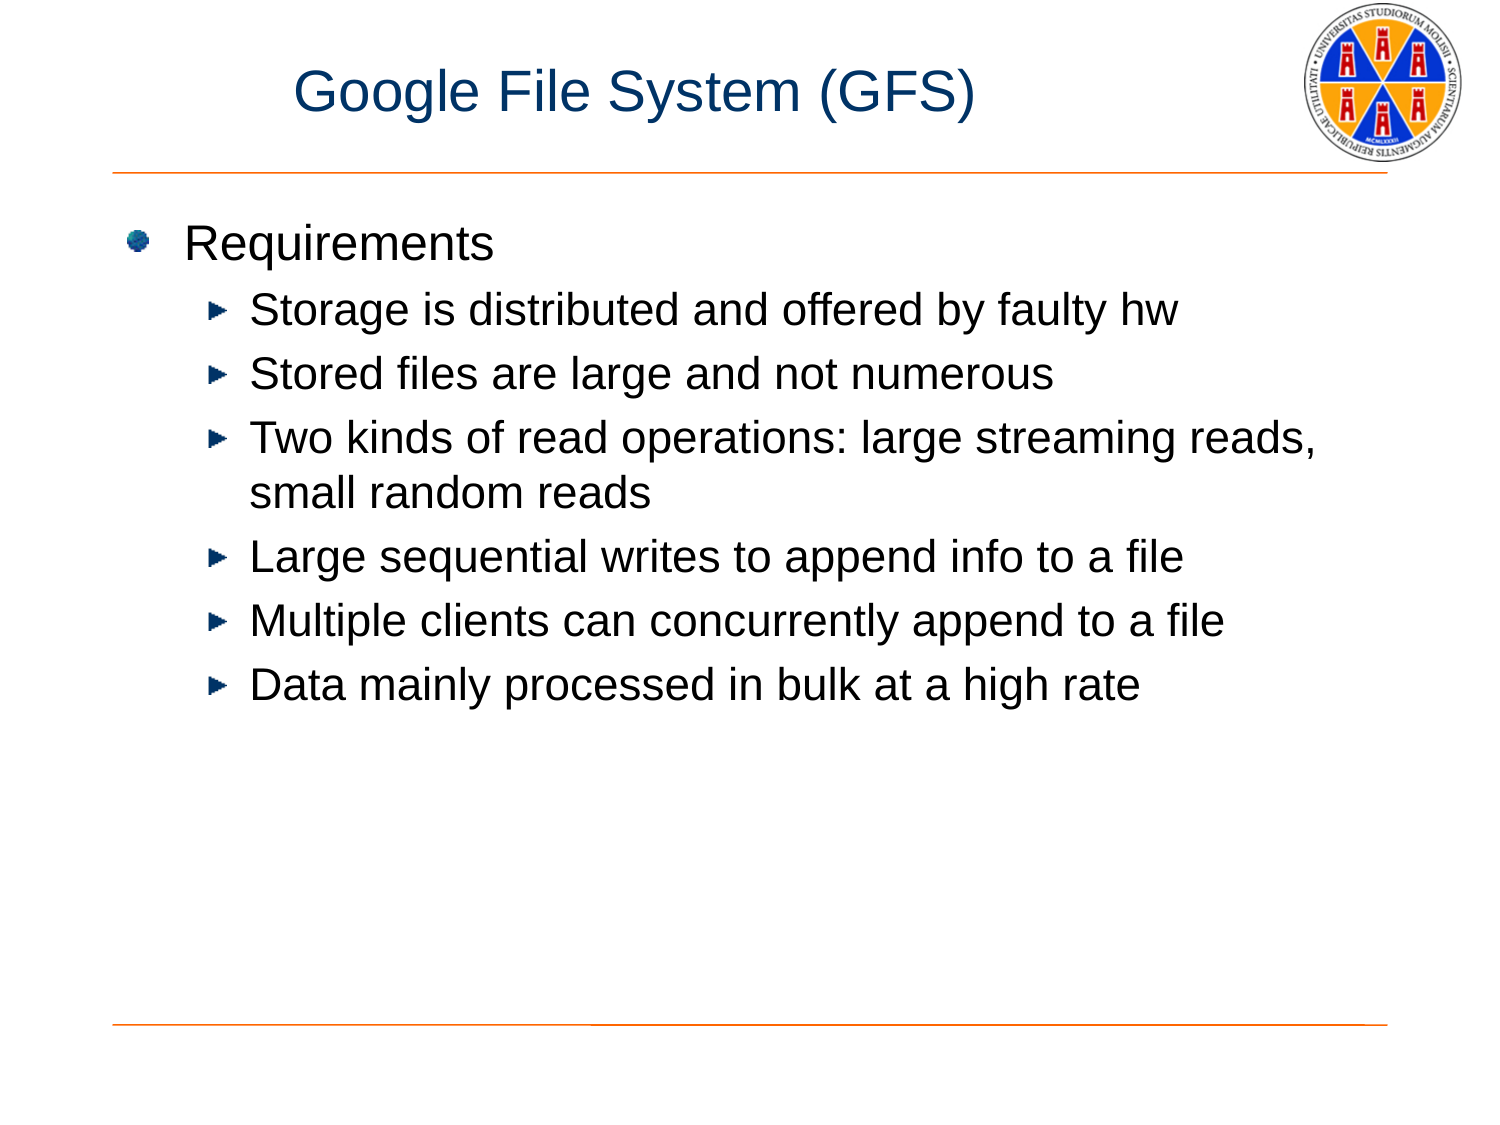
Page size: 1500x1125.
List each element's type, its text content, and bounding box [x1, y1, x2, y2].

picture [202, 359, 227, 384]
title Google File System (GFS) [278, 18, 1211, 157]
list Requirements Storage is distributed and offered by faulty hw Stored files are large and not numerous Two kinds of read operations: large streaming reads, small random reads Large sequential writes to append info to a file Multiple clients can concurrently append to a file Data mainly processed in bulk at a high rate [112, 203, 1388, 988]
picture [202, 670, 227, 695]
picture [202, 423, 227, 448]
picture [202, 542, 227, 567]
picture [127, 230, 149, 252]
picture [202, 606, 227, 631]
picture [202, 295, 227, 320]
picture [1269, 0, 1500, 166]
